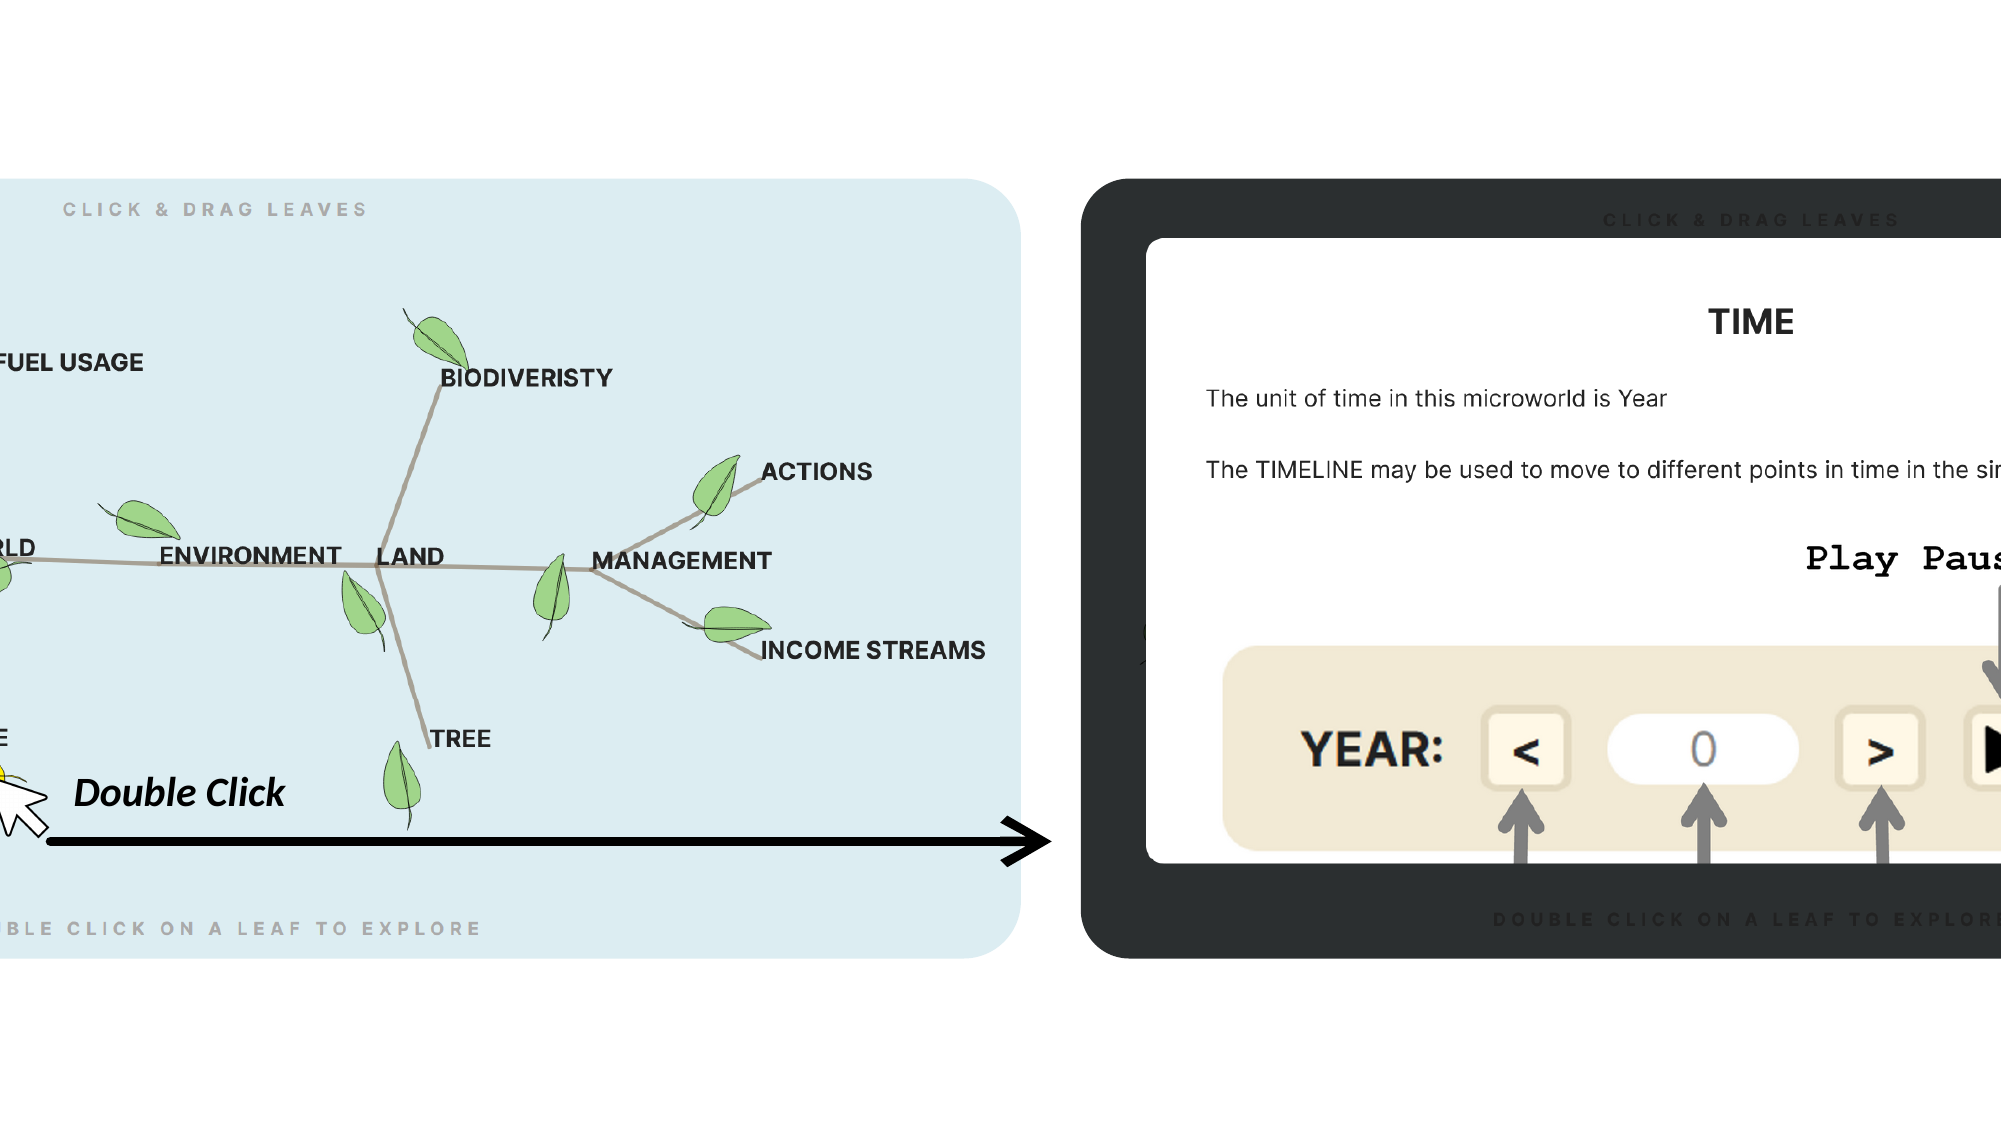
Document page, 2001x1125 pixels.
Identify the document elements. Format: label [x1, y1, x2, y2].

text_box [0, 178, 2000, 959]
